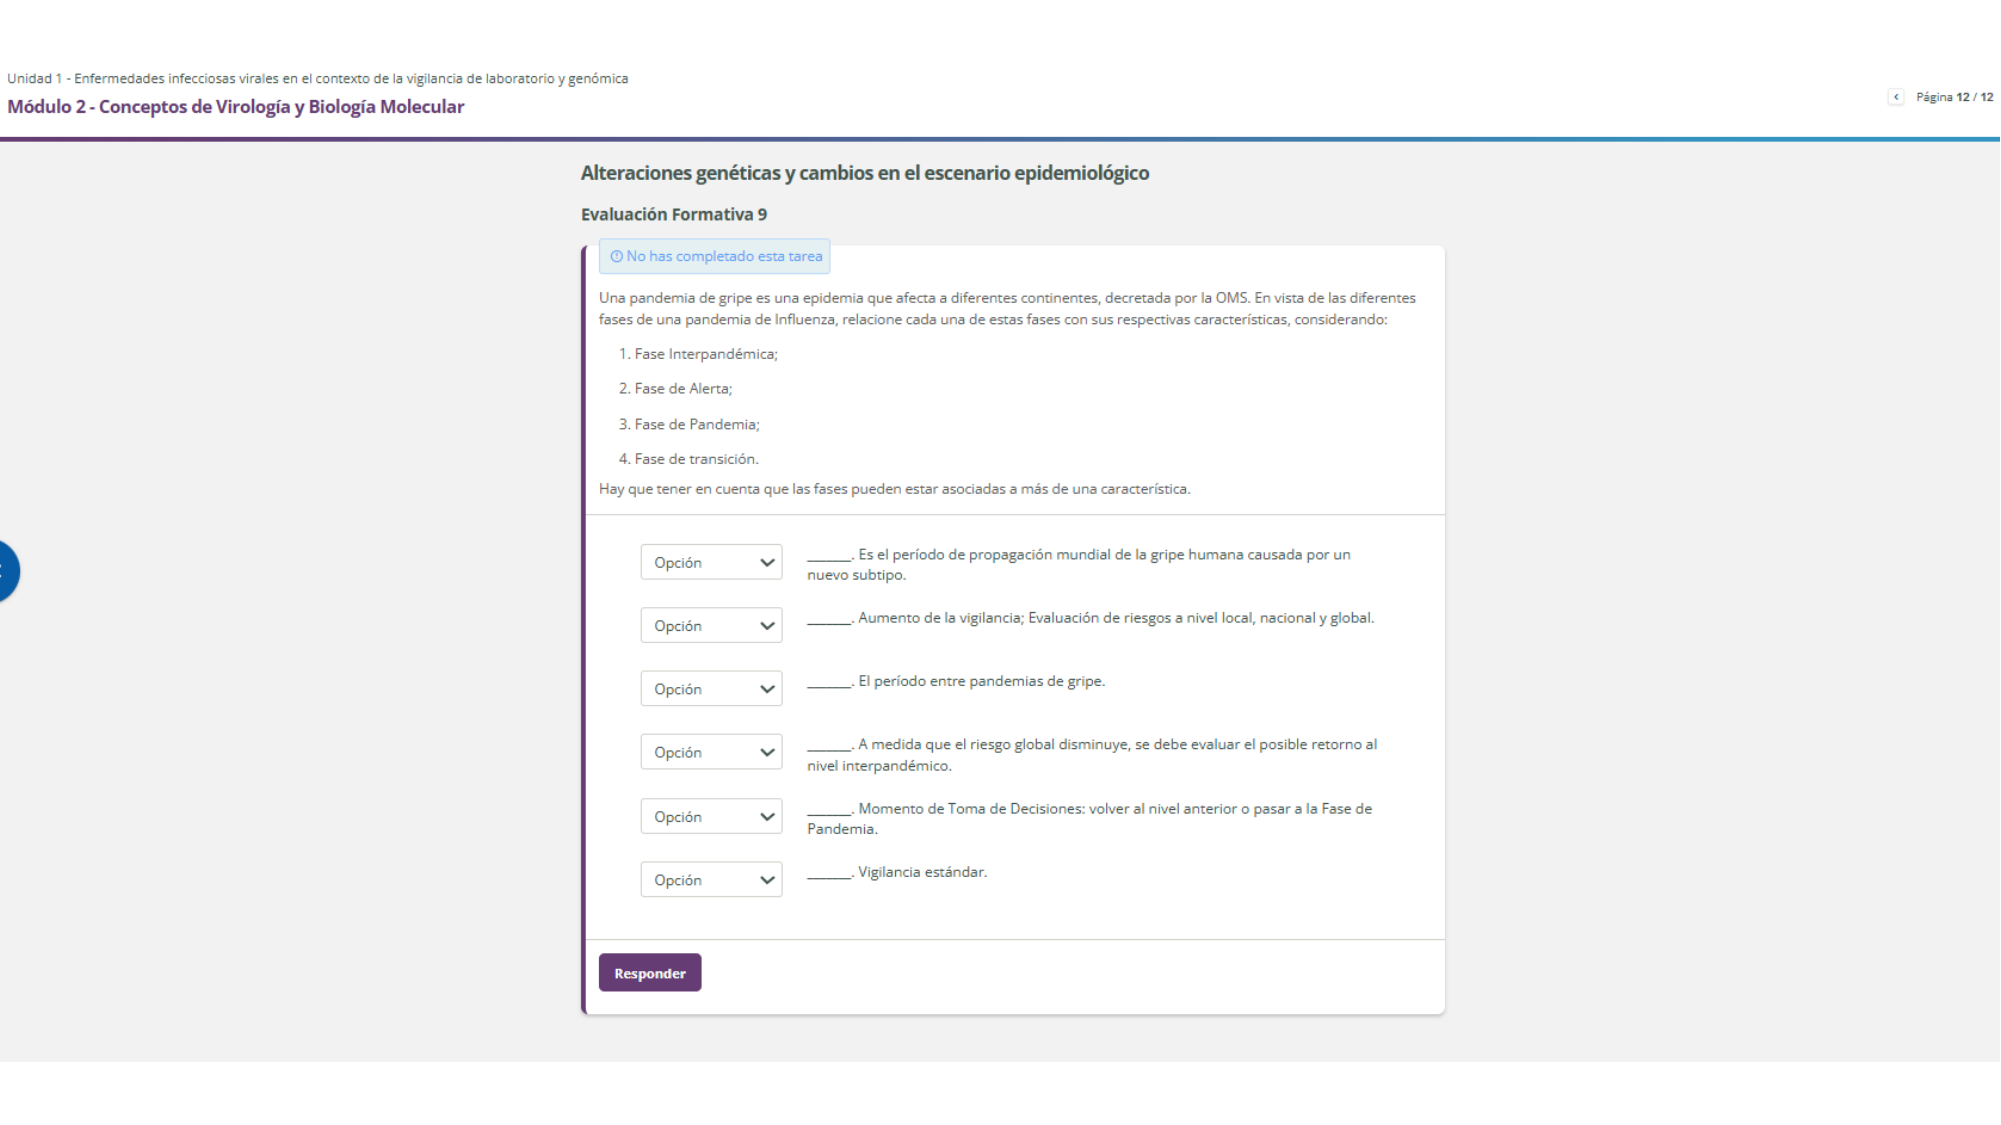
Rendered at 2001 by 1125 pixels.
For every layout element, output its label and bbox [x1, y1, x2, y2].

picture [0, 62, 2000, 1063]
